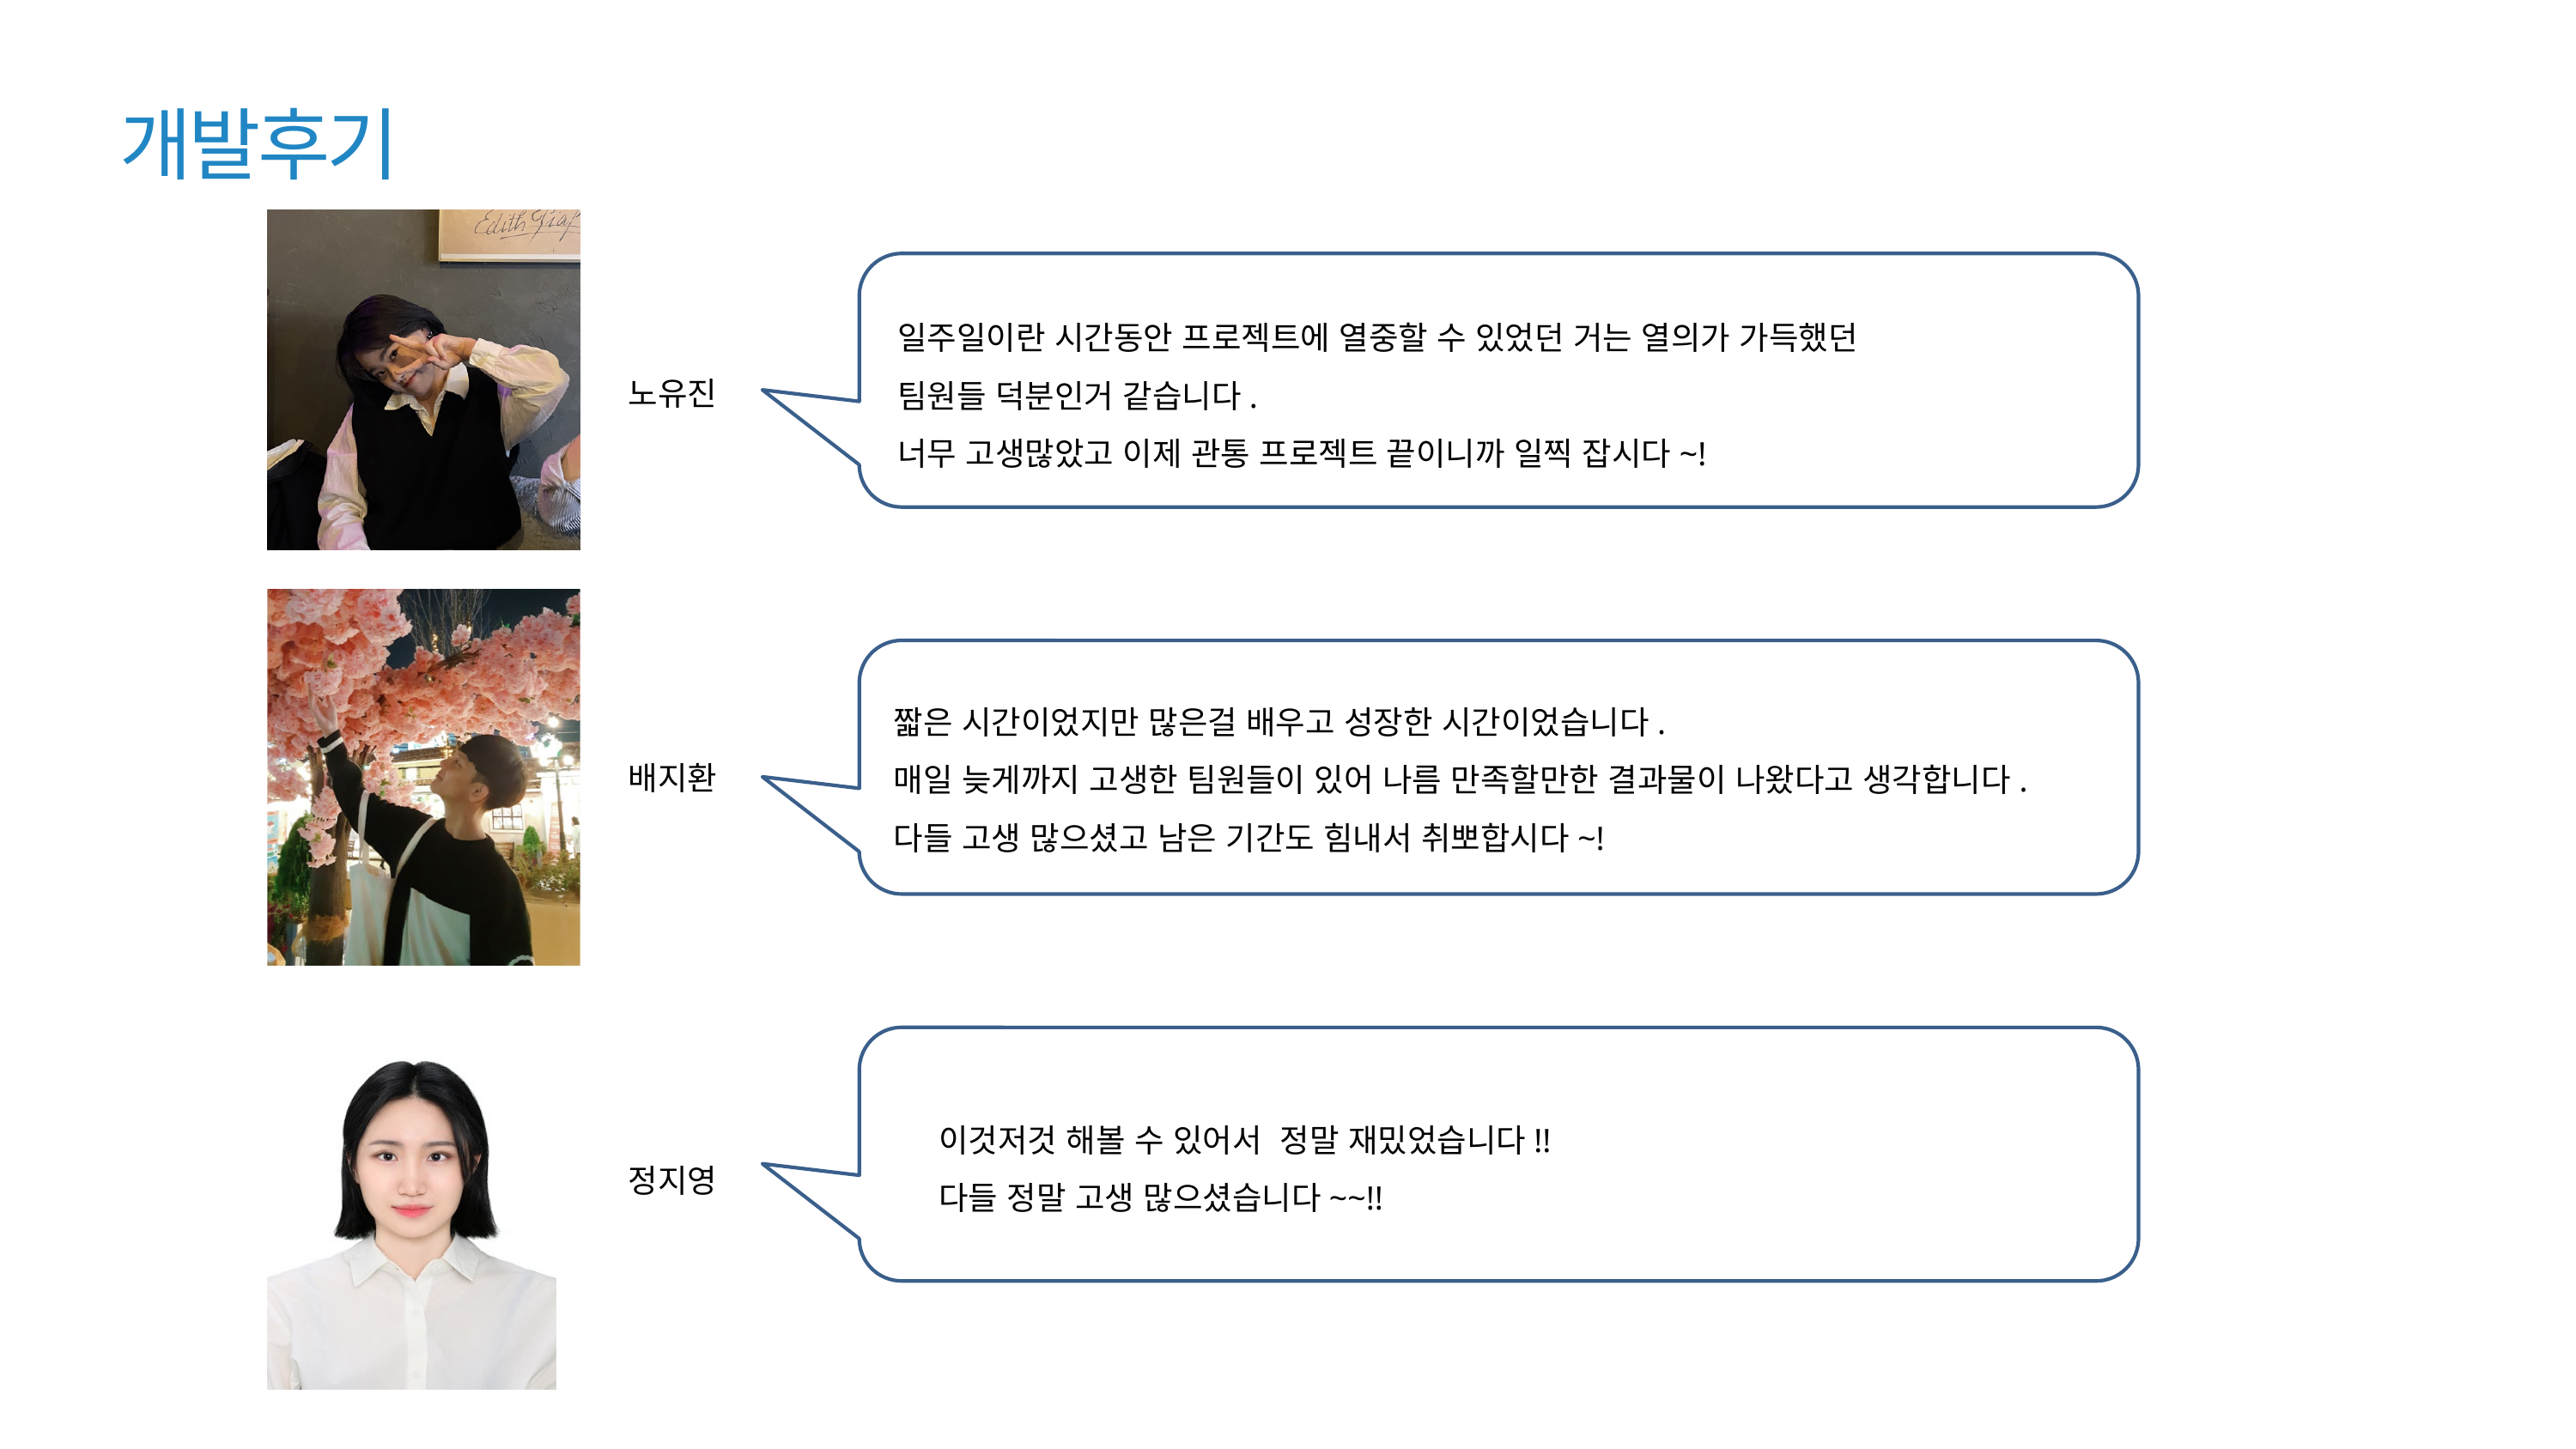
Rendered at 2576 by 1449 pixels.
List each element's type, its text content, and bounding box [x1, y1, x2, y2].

picture [267, 1003, 557, 1390]
text_box 이것저것 해볼 수 있어서 정말 재밌었습니다!! 다들 정말 고생 많으셨습니다~~!! [926, 1094, 1564, 1223]
text_box 배지환 [616, 751, 787, 803]
text_box 노유진 [616, 367, 787, 419]
picture [267, 589, 580, 966]
text_box [787, 1025, 2141, 1283]
text_box 일주일이란 시간동안 프로젝트에 열중할 수 있었던 거는 열의가 가득했던 팀원들 덕분인거 같습니다. 너무 고생많았고 이제 관통 프로젝트 끝이니까 일찍 잡시다~! [884, 292, 1872, 479]
text_box [787, 638, 2141, 896]
text_box 개발후기 [106, 88, 1329, 197]
text_box [787, 252, 2141, 509]
text_box 짧은 시간이었지만 많은걸 배우고 성장한 시간이었습니다. 매일 늦게까지 고생한 팀원들이 있어 나름 만족할만한 결과물이 나왔다고 생각합니다. 다들 고생 많으셨고 남은 기간도 힘내서 취뽀합시다~! [881, 676, 2041, 863]
text_box 정지영 [616, 1154, 787, 1206]
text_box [267, 209, 580, 551]
